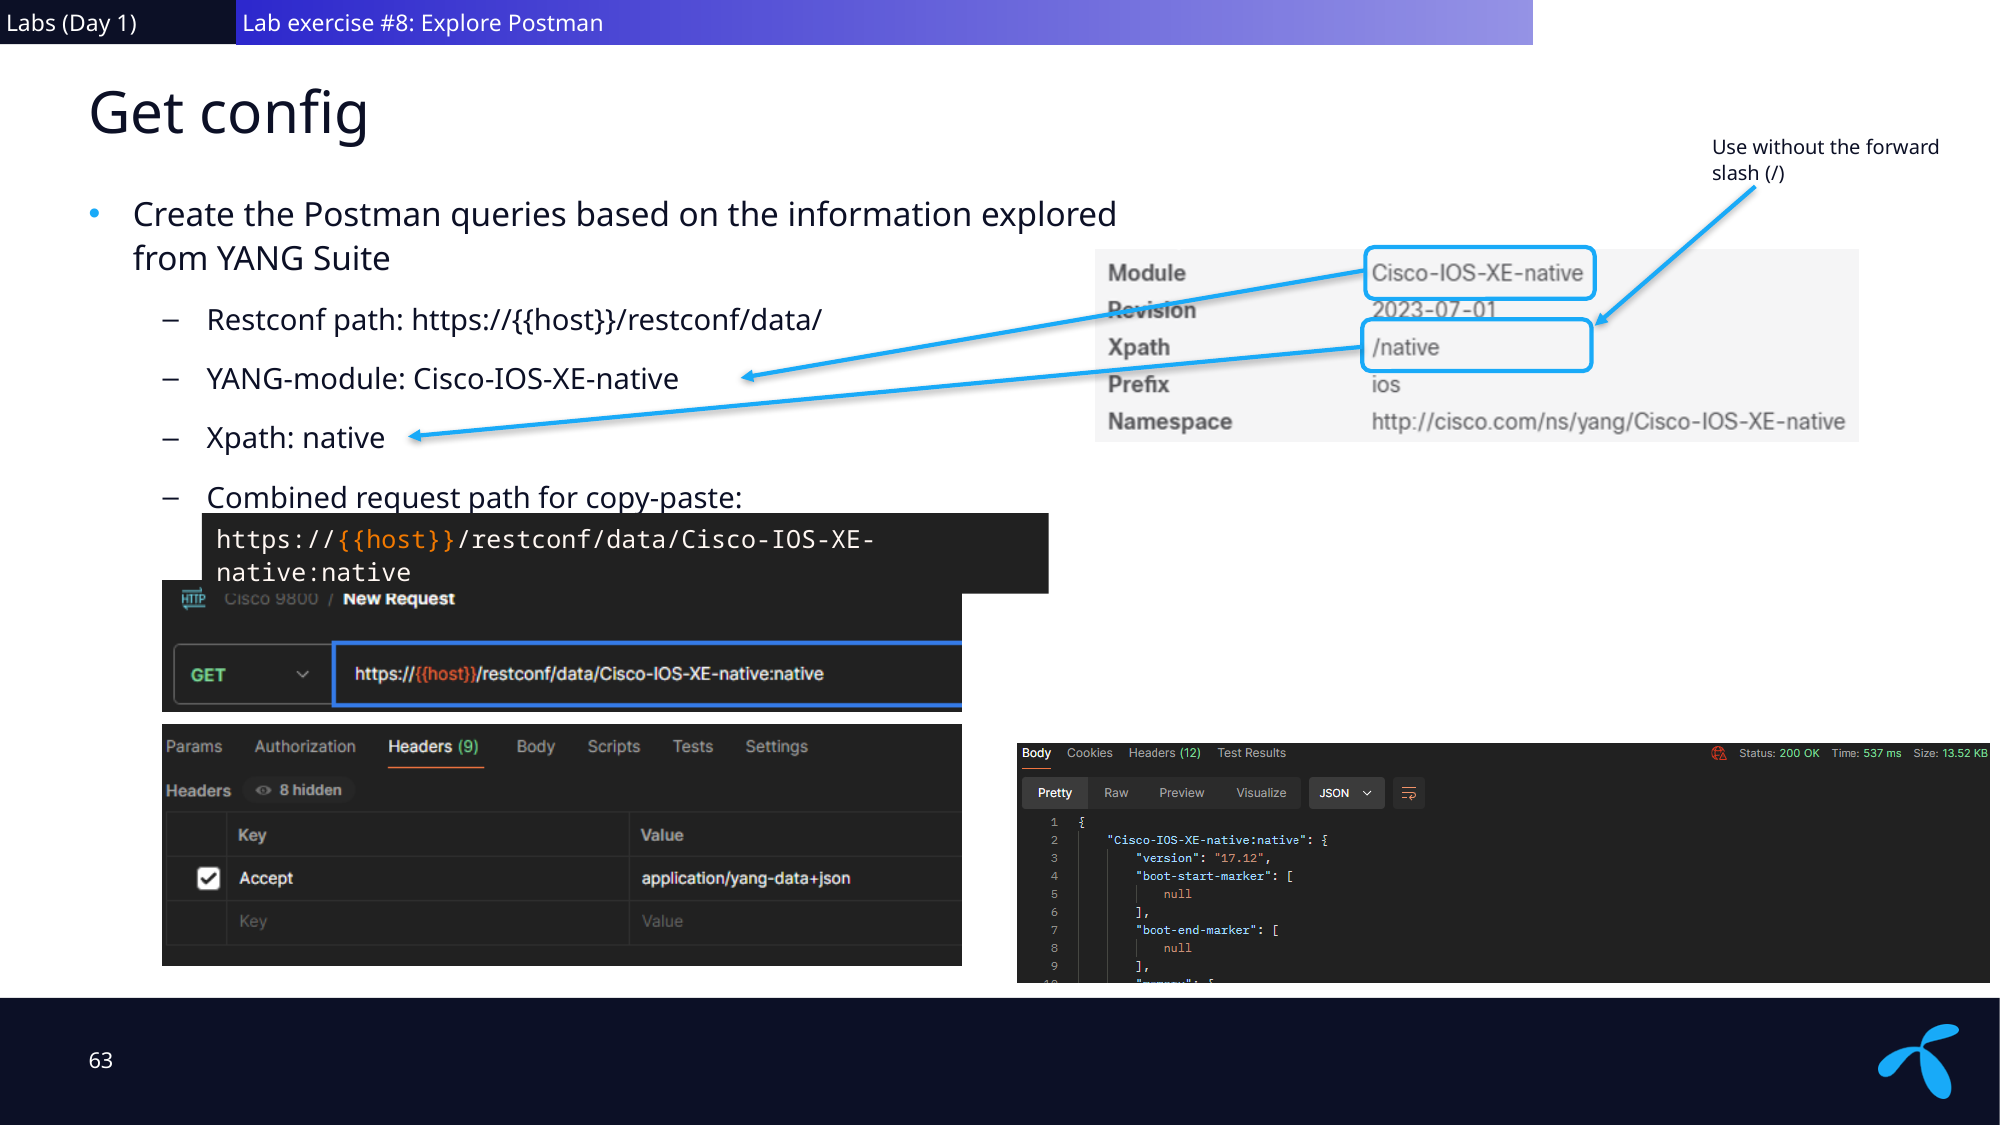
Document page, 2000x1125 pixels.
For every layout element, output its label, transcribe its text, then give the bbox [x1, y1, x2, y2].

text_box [740, 269, 1366, 349]
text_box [1594, 185, 1756, 326]
text_box Create the Postman queries based on the information explored from YANG Suite Restconf path: https://{{host}}/restconf/data/ YANG-module: Cisco-IOS-XE-native Xpath: native Combined request path for copy-paste: [88, 159, 1164, 954]
slide_number 63 [88, 1024, 237, 1099]
picture [1095, 249, 1859, 442]
picture [162, 724, 962, 966]
text_box https://{{host}}/restconf/data/Cisco-IOS-XE-native:native [201, 513, 1049, 594]
title Get config [88, 70, 1911, 160]
footer Labs (Day 1) [0, 0, 236, 45]
text_box Use without the forward slash (/) [1712, 102, 1969, 215]
picture [1878, 1024, 1959, 1099]
picture [1017, 743, 1990, 983]
picture [162, 579, 962, 713]
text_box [407, 346, 1363, 437]
text_box Lab exercise #8: Explore Postman [236, 0, 1533, 45]
